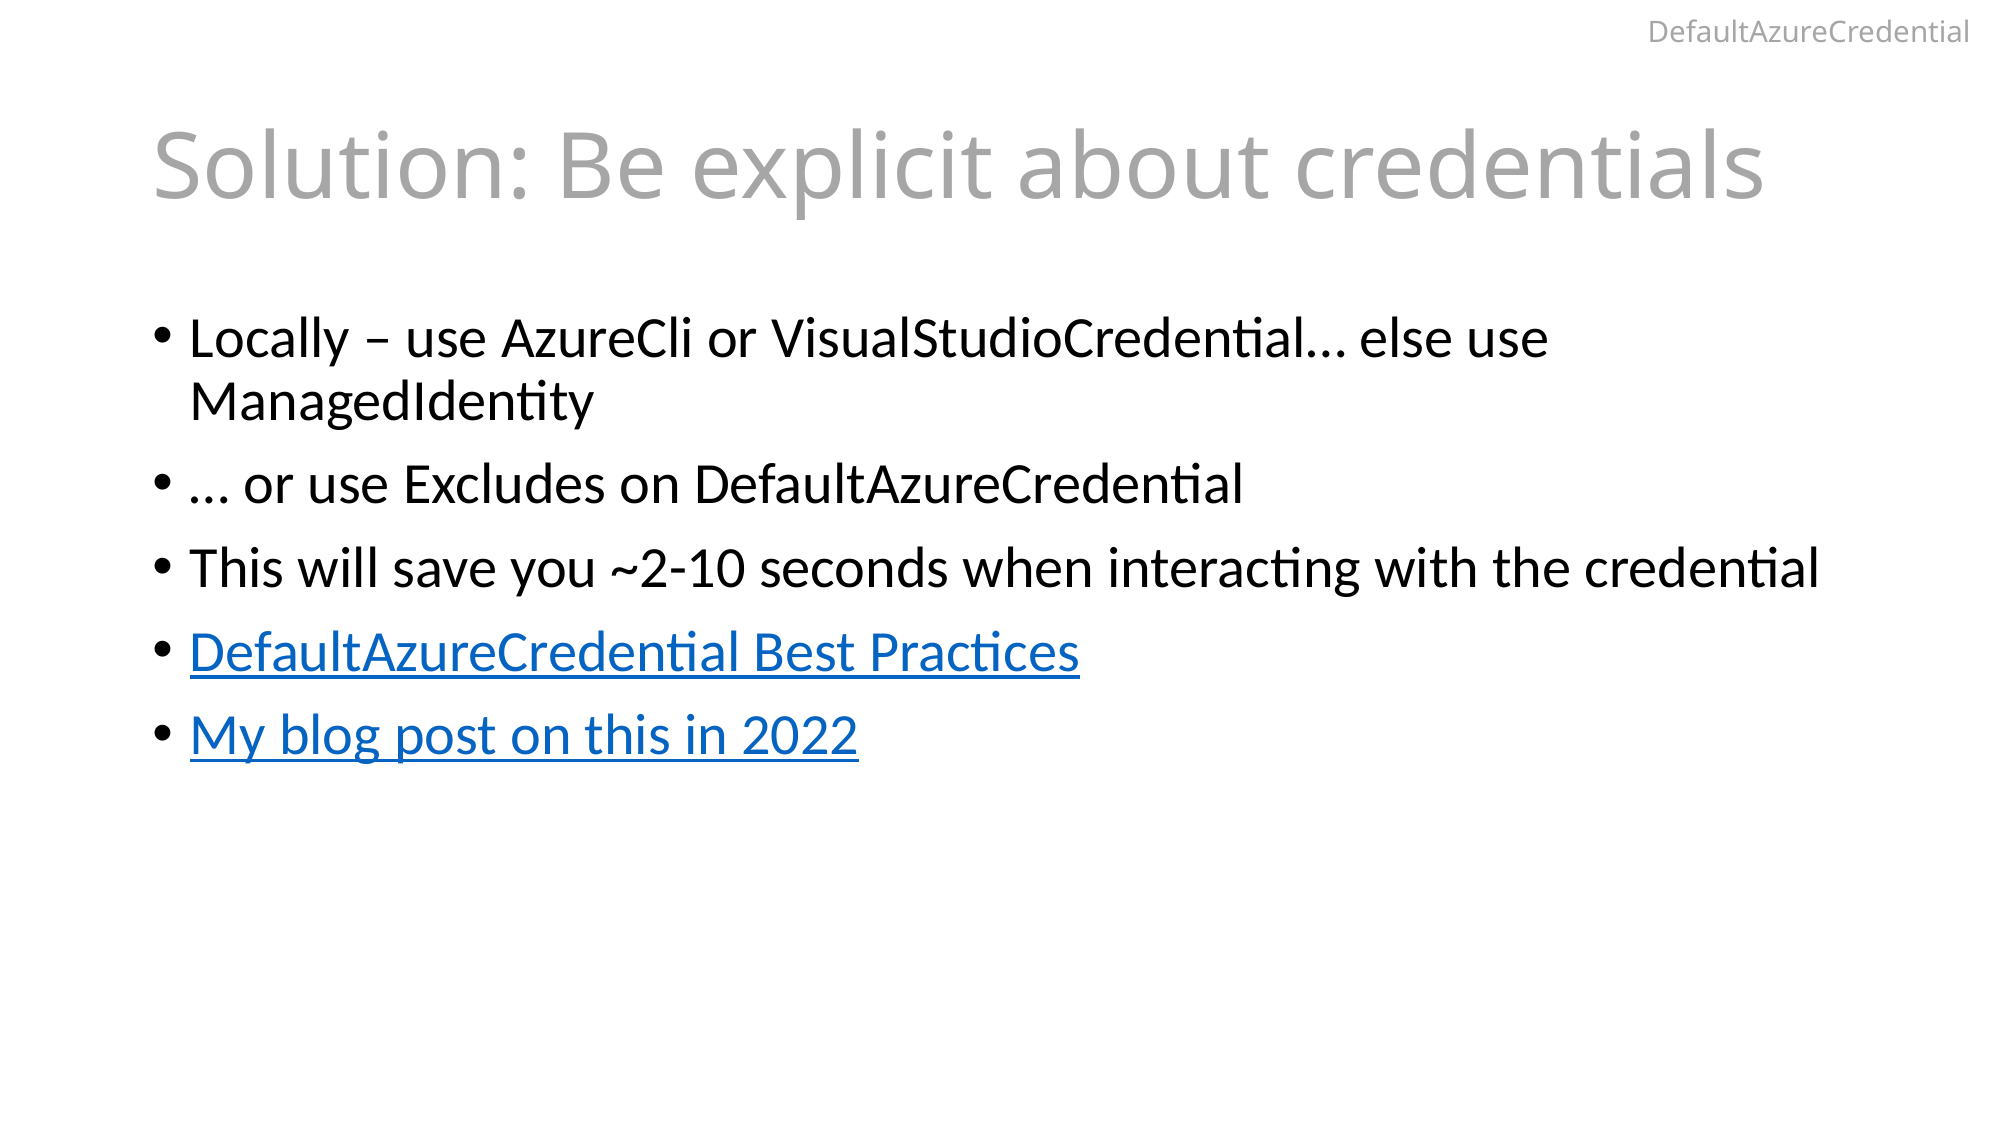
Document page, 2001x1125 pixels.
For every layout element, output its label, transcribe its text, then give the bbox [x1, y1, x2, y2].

list Locally – use AzureCli or VisualStudioCredential… else use ManagedIdentity … or use Excludes on DefaultAzureCredential This will save you ~2-10 seconds when interacting with the credential DefaultAzureCredential Best Practices My blog post on this in 2022 [137, 299, 1863, 1079]
title Solution: Be explicit about credentials [137, 59, 1863, 278]
text_box DefaultAzureCredential [1632, 6, 2000, 60]
